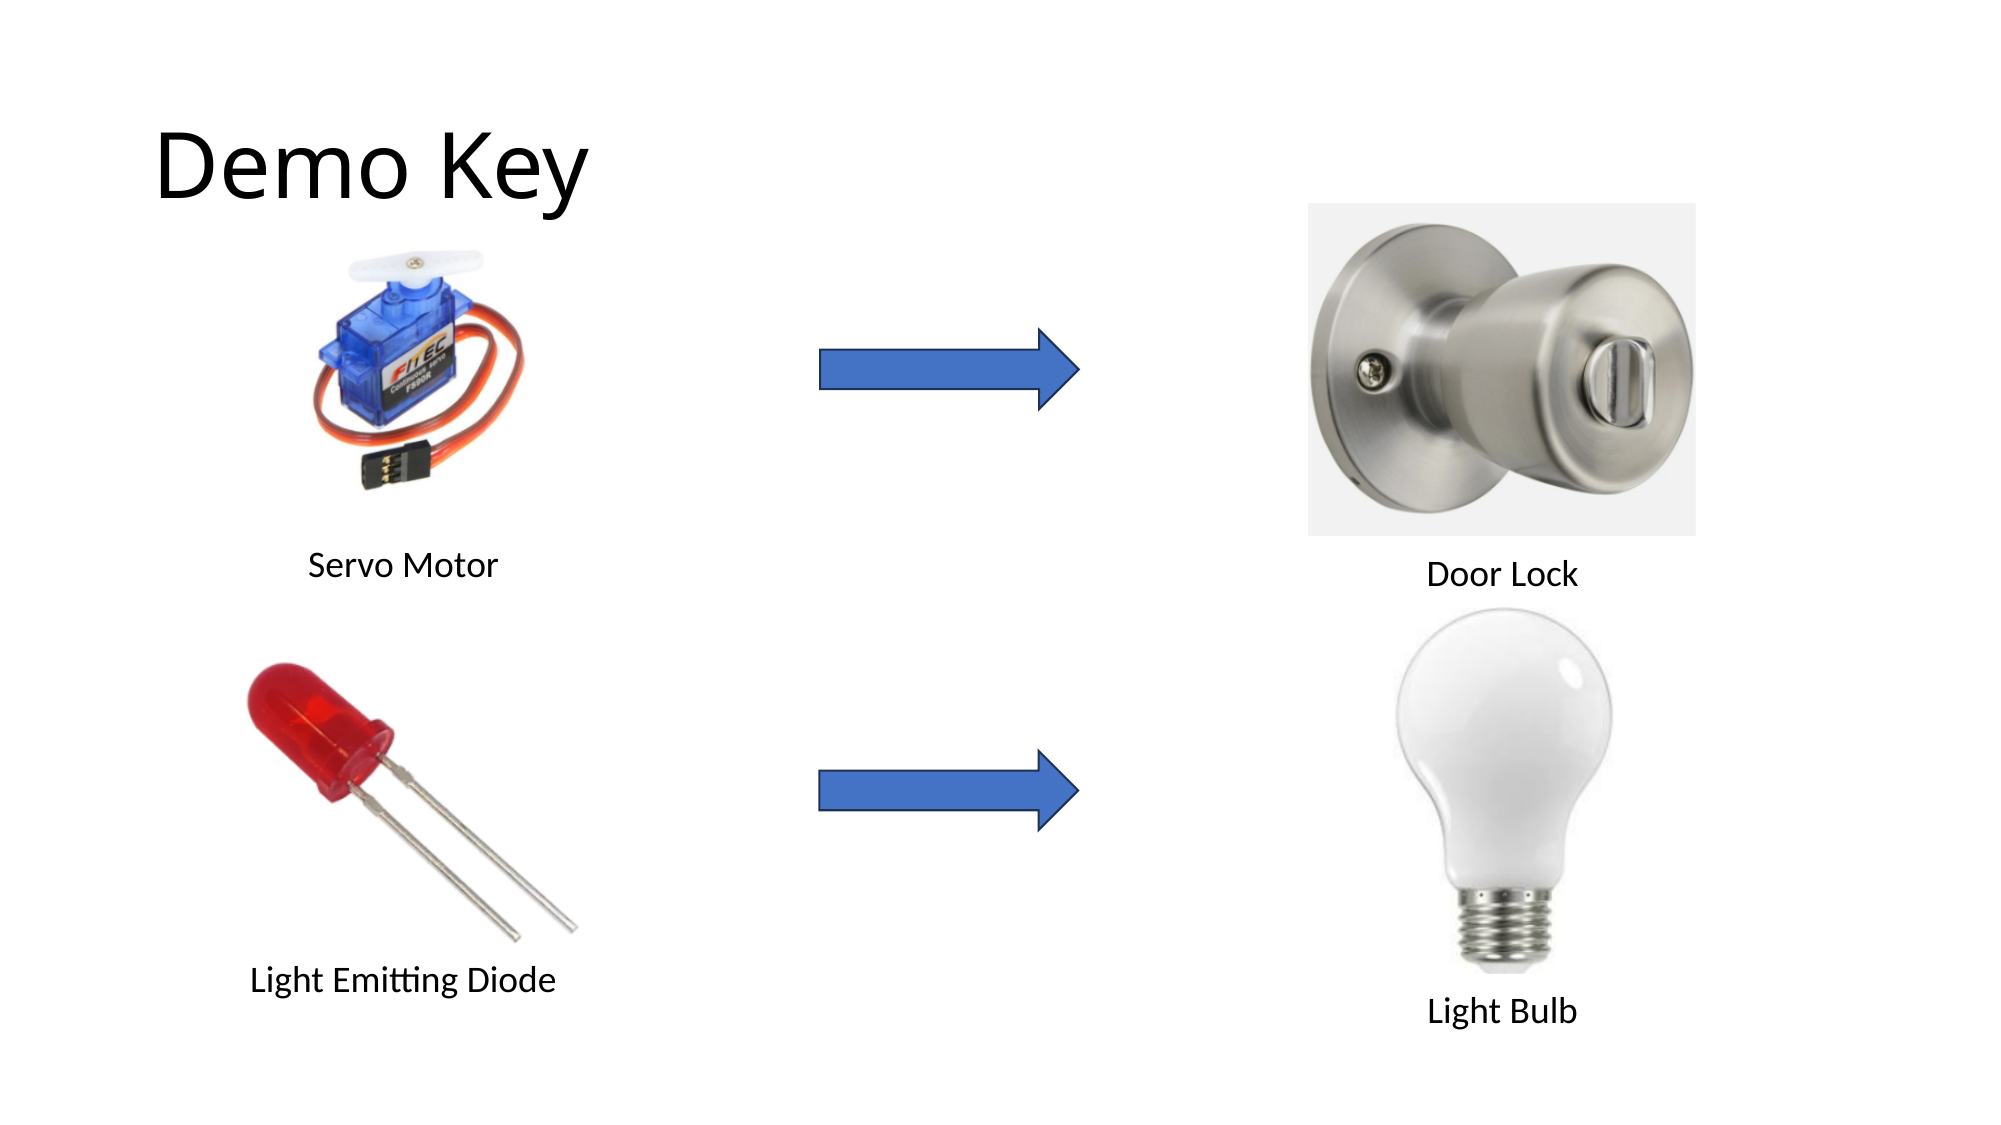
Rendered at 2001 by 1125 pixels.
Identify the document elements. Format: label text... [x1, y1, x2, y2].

title Demo Key [137, 59, 1863, 278]
text_box [818, 748, 1080, 833]
picture [213, 654, 595, 969]
text_box [819, 327, 1081, 412]
text_box Servo Motor [178, 532, 629, 593]
picture [1308, 203, 1698, 536]
text_box Light Emitting Diode [178, 947, 629, 1008]
picture [1383, 602, 1623, 978]
text_box Door Lock [1277, 541, 1728, 602]
text_box Light Bulb [1277, 978, 1728, 1039]
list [264, 234, 543, 505]
